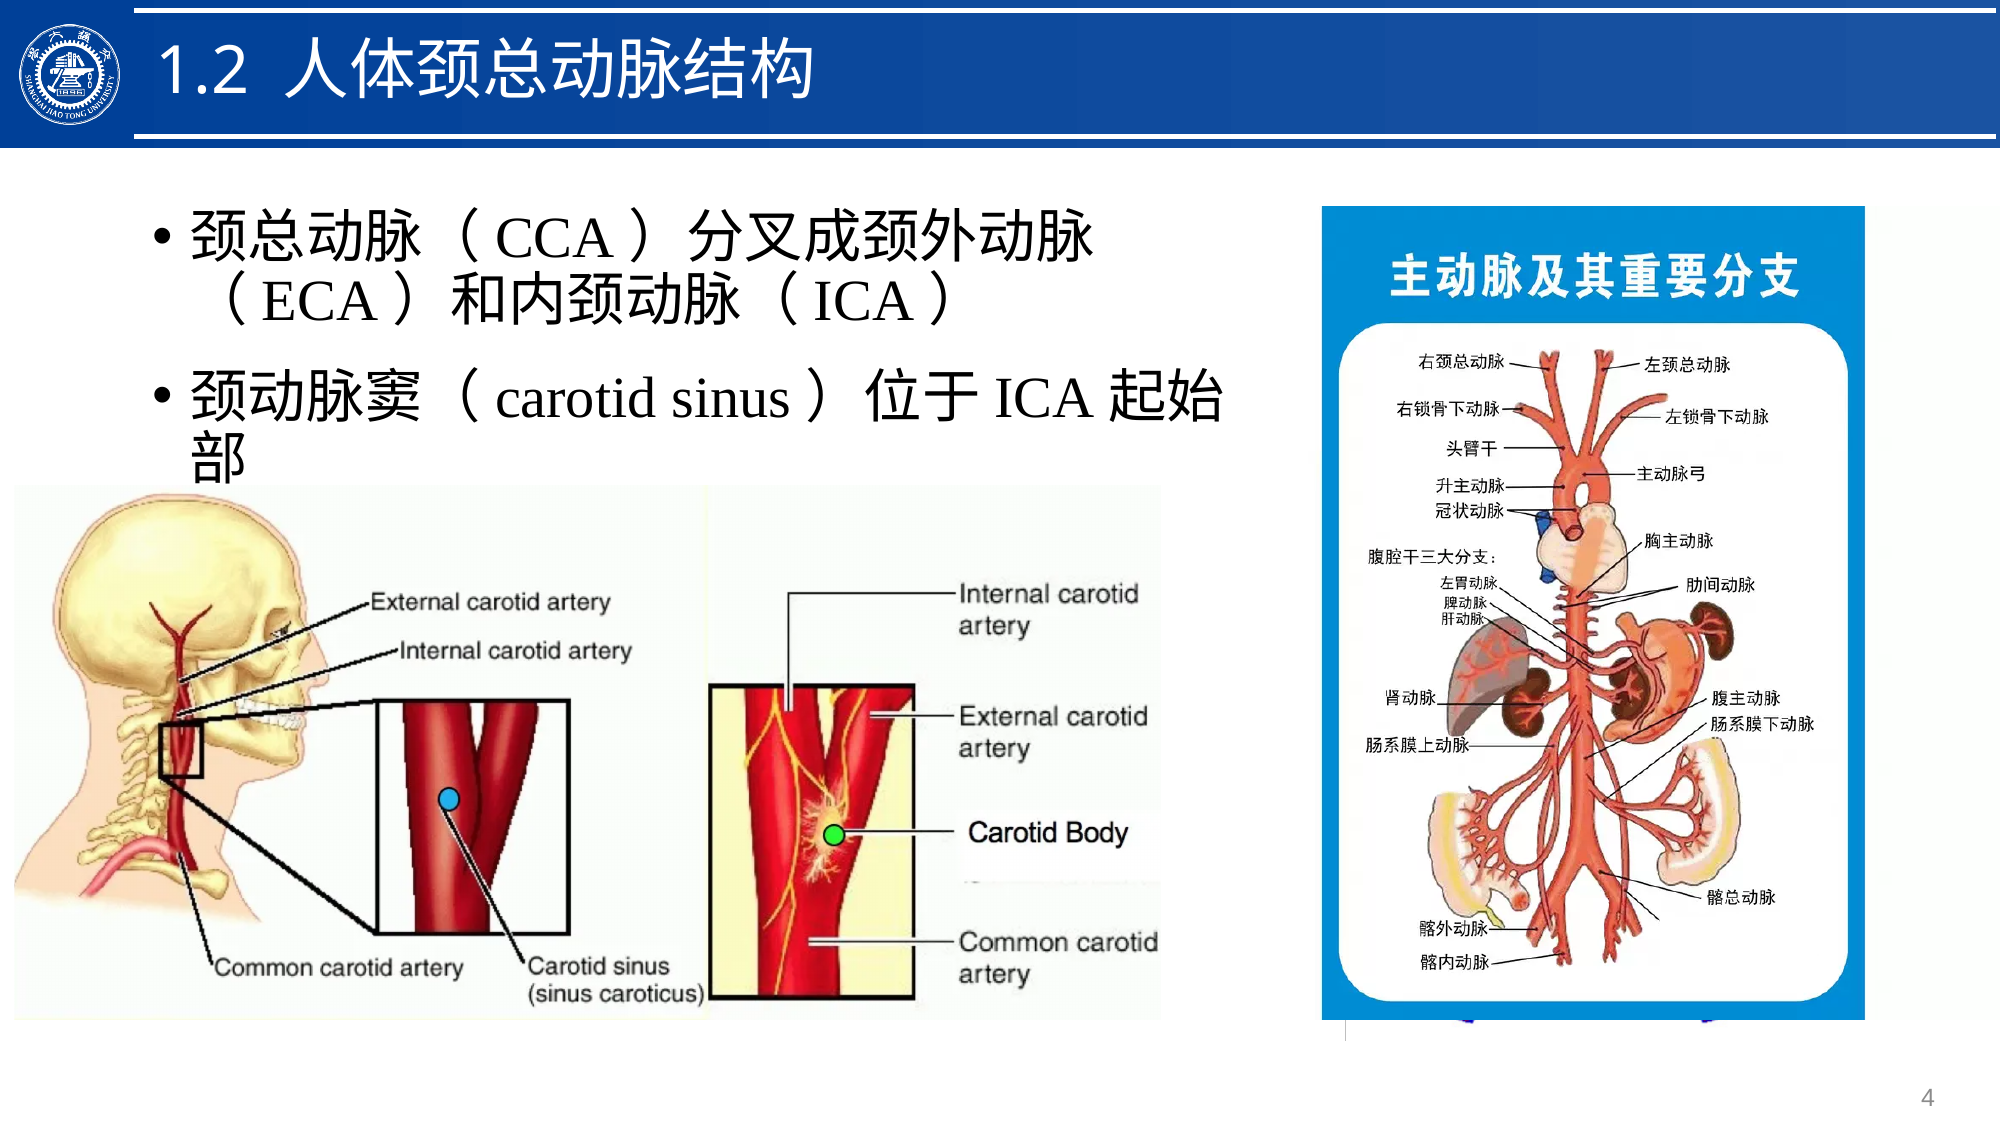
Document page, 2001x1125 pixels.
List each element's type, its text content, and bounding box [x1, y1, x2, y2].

slide_number 4 [1779, 1068, 1950, 1125]
title 1.2 人体颈总动脉结构 [139, 20, 1865, 125]
picture [19, 24, 120, 125]
text_box 颈总动脉（CCA）分叉成颈外动脉（ECA）和内颈动脉（ICA） 颈动脉窦（carotid sinus）位于ICA起始部 [137, 200, 1284, 1014]
picture [14, 485, 1161, 1020]
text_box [1232, 1020, 1986, 1041]
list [1186, 206, 2000, 1020]
